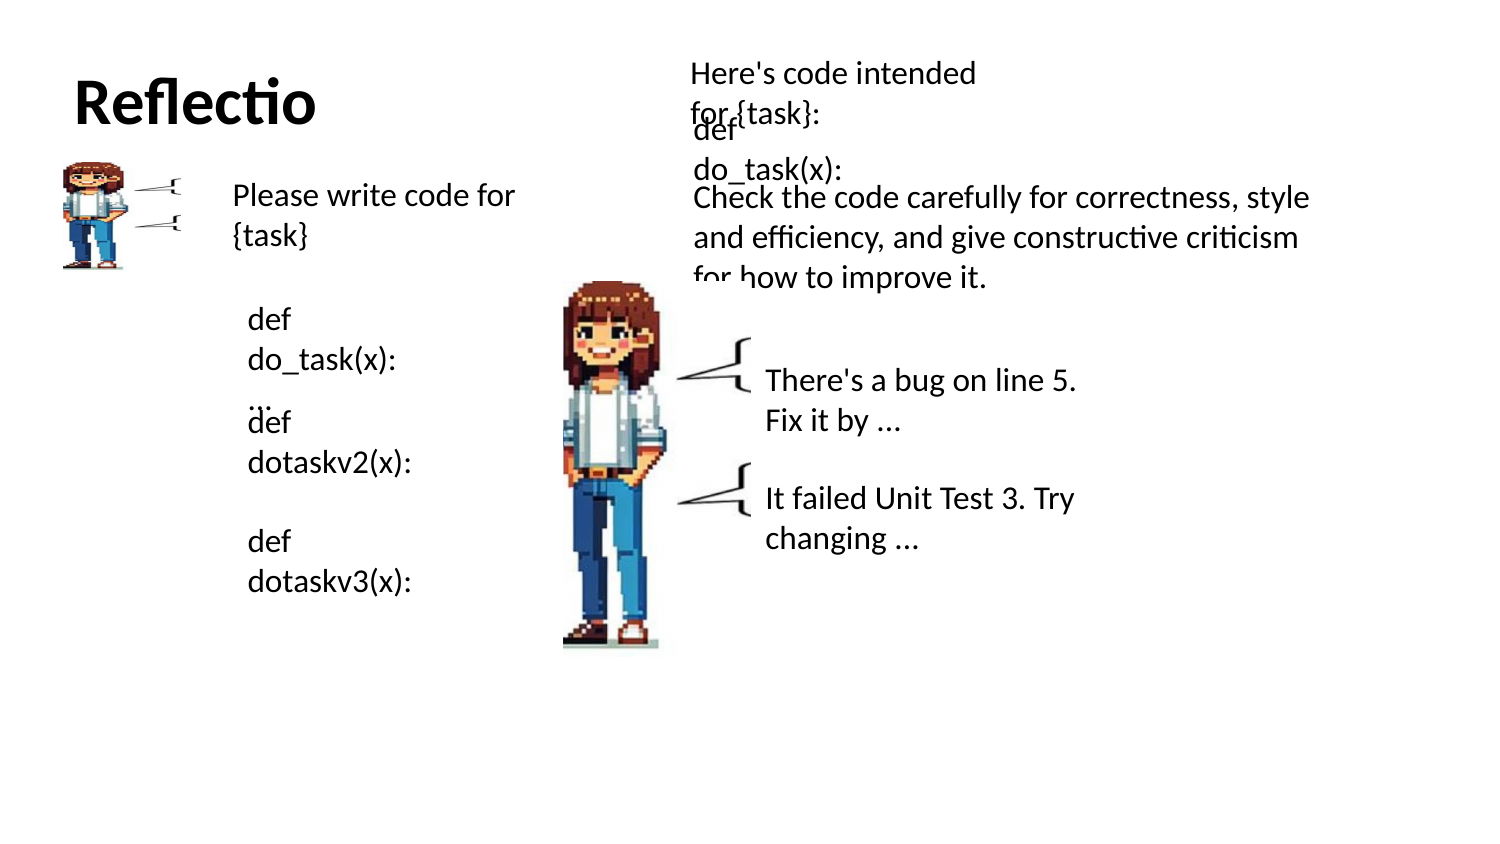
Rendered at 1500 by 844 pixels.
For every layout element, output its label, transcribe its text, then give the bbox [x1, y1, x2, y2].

text_box def dotaskv3(x): [232, 511, 446, 607]
text_box Check the code carefully for correctness, style and efficiency, and give constructive criticism for how to improve it. [678, 168, 1353, 303]
picture [62, 162, 181, 272]
text_box Please write code for {task} [217, 165, 541, 261]
text_box def do_task(x): ... [232, 289, 428, 392]
picture [562, 280, 751, 657]
text_box def do_task(x): [678, 99, 859, 168]
text_box There's a bug on line 5. Fix it by ... [757, 350, 1112, 445]
text_box It failed Unit Test 3. Try changing ... [757, 468, 1127, 564]
text_box Here's code intended for {task}: [675, 43, 1030, 139]
text_box Reflection [60, 50, 352, 226]
text_box def dotaskv2(x): [232, 392, 451, 488]
